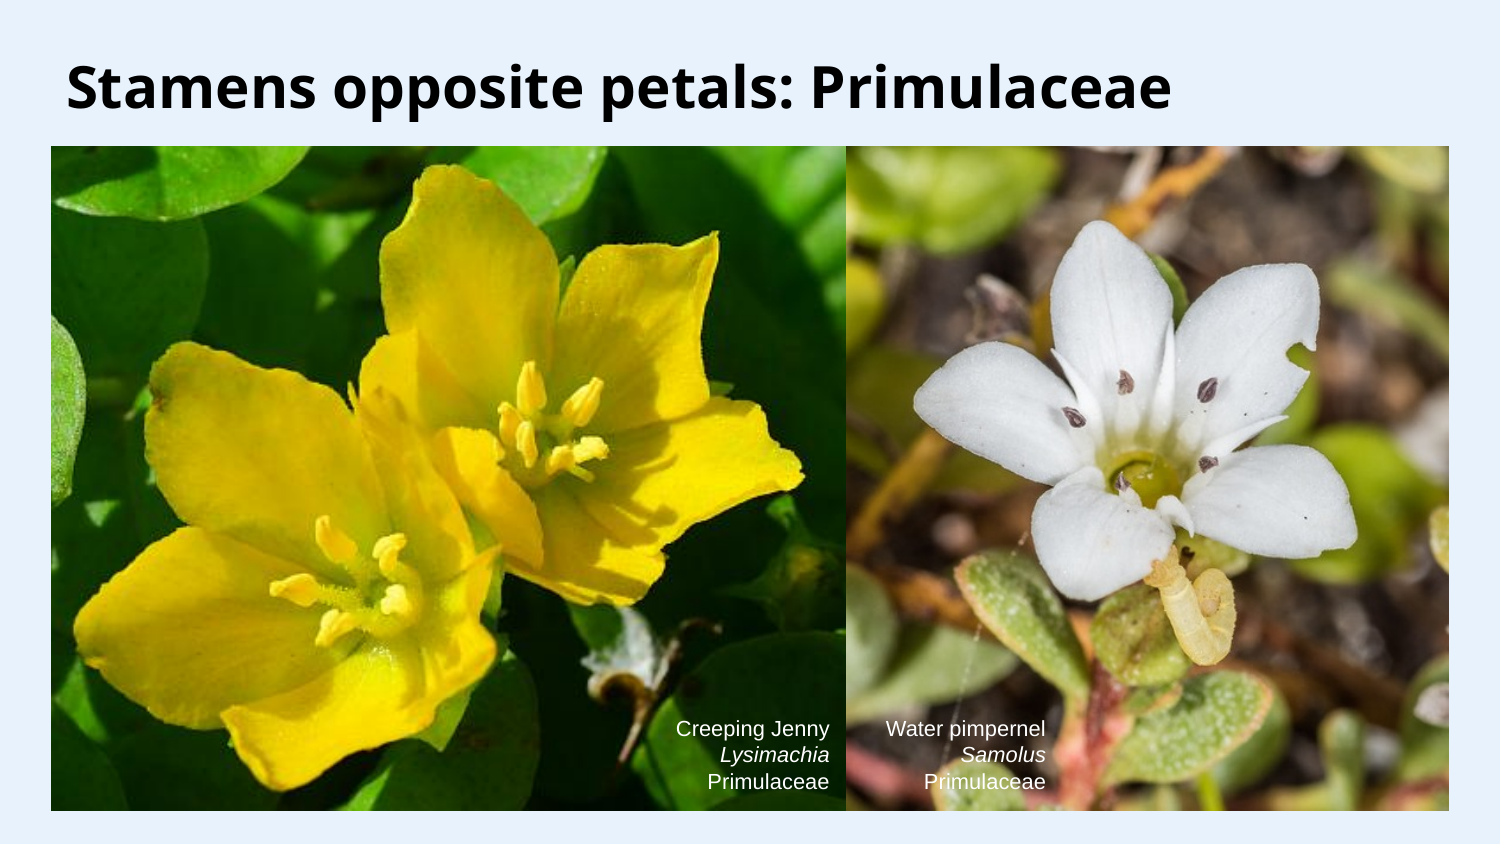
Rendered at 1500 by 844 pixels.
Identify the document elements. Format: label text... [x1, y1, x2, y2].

title Stamens opposite petals: Primulaceae [51, 35, 1449, 130]
picture [50, 146, 1450, 811]
